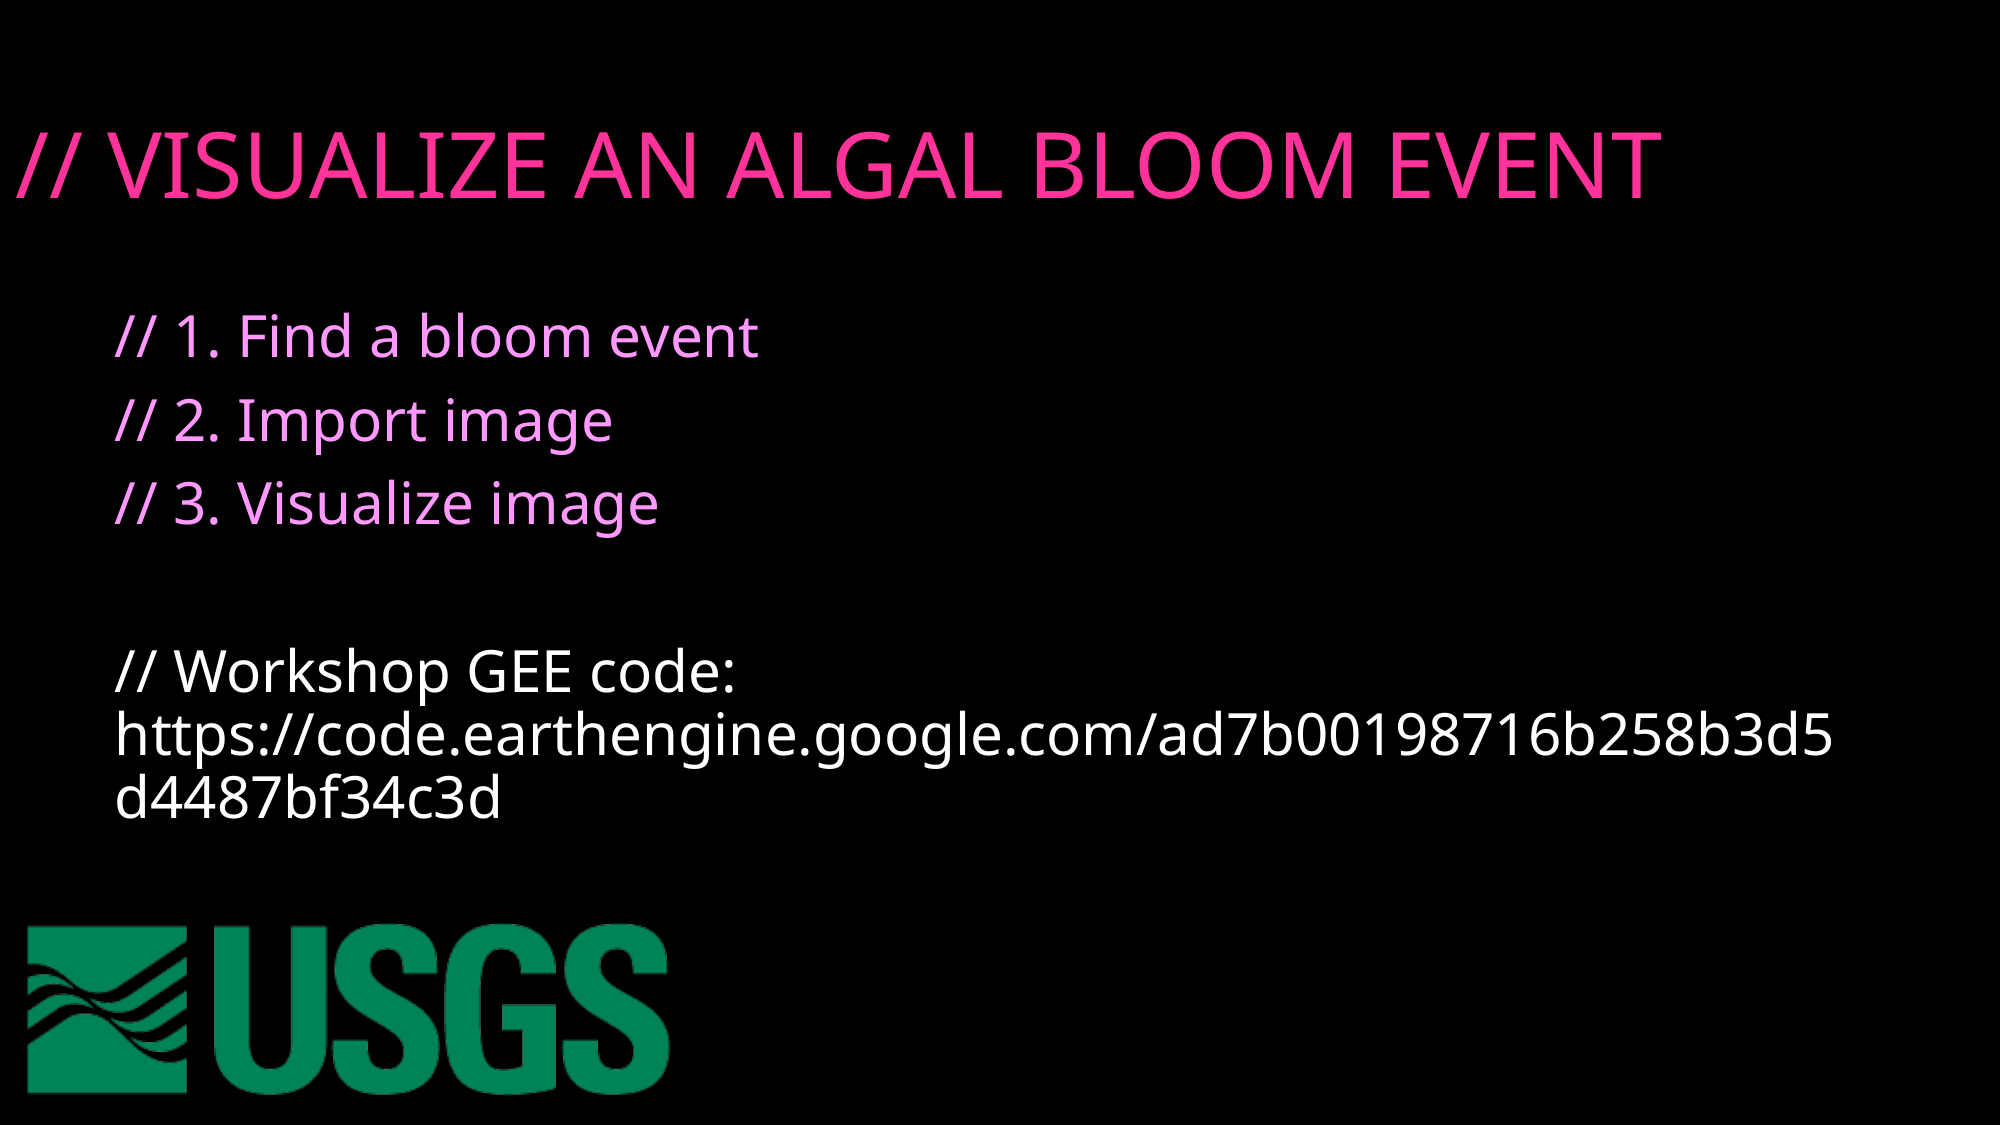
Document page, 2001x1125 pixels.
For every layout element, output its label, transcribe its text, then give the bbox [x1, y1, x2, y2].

title // VISUALIZE AN ALGAL BLOOM EVENT [0, 59, 1863, 278]
list // 1. Find a bloom event // 2. Import image // 3. Visualize image // Workshop GEE code: https://code.earthengine.google.com/ad7b00198716b258b3d5d4487bf34c3d [99, 299, 1863, 1014]
picture [27, 923, 670, 1104]
